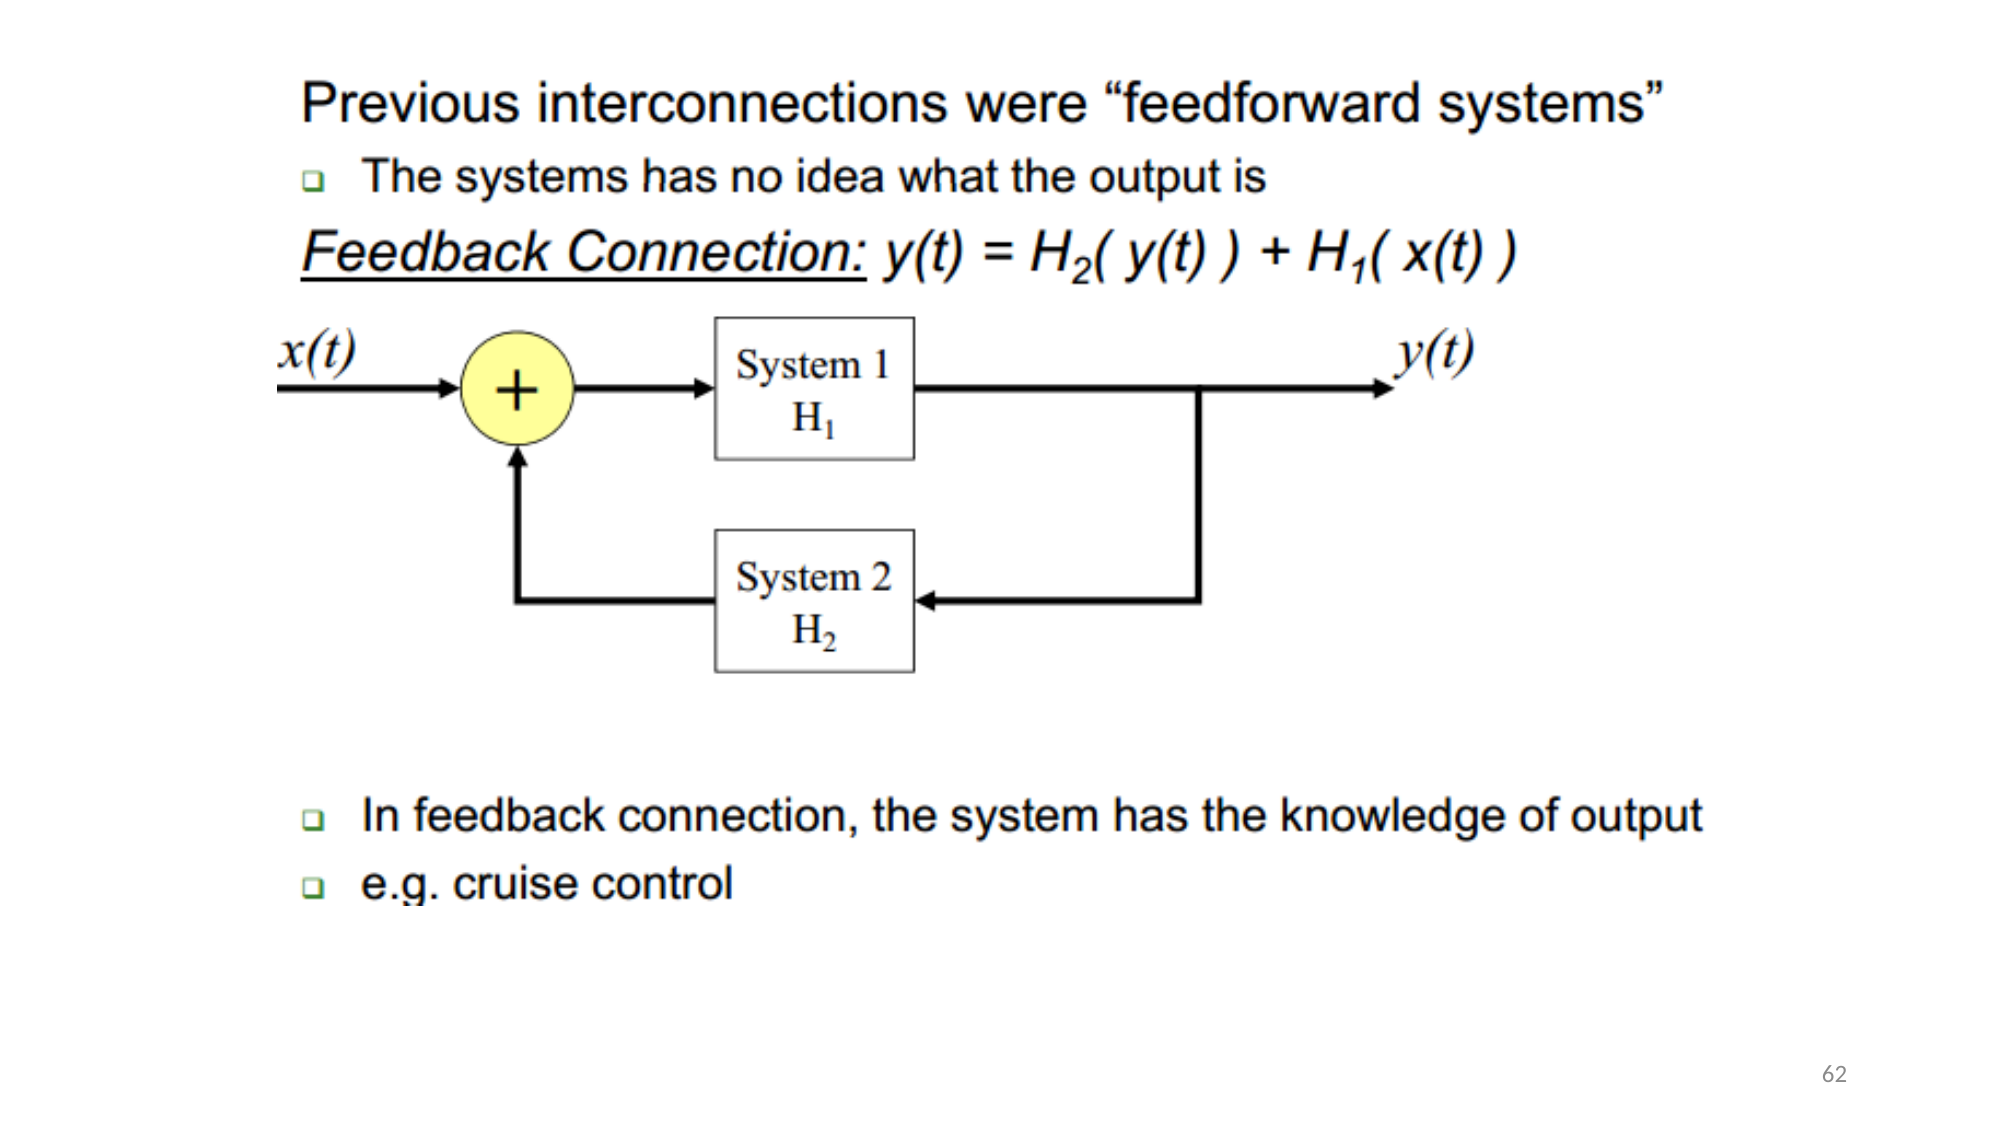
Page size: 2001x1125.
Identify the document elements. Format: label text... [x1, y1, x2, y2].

slide_number 62 [1412, 1042, 1863, 1103]
picture [277, 59, 1723, 906]
